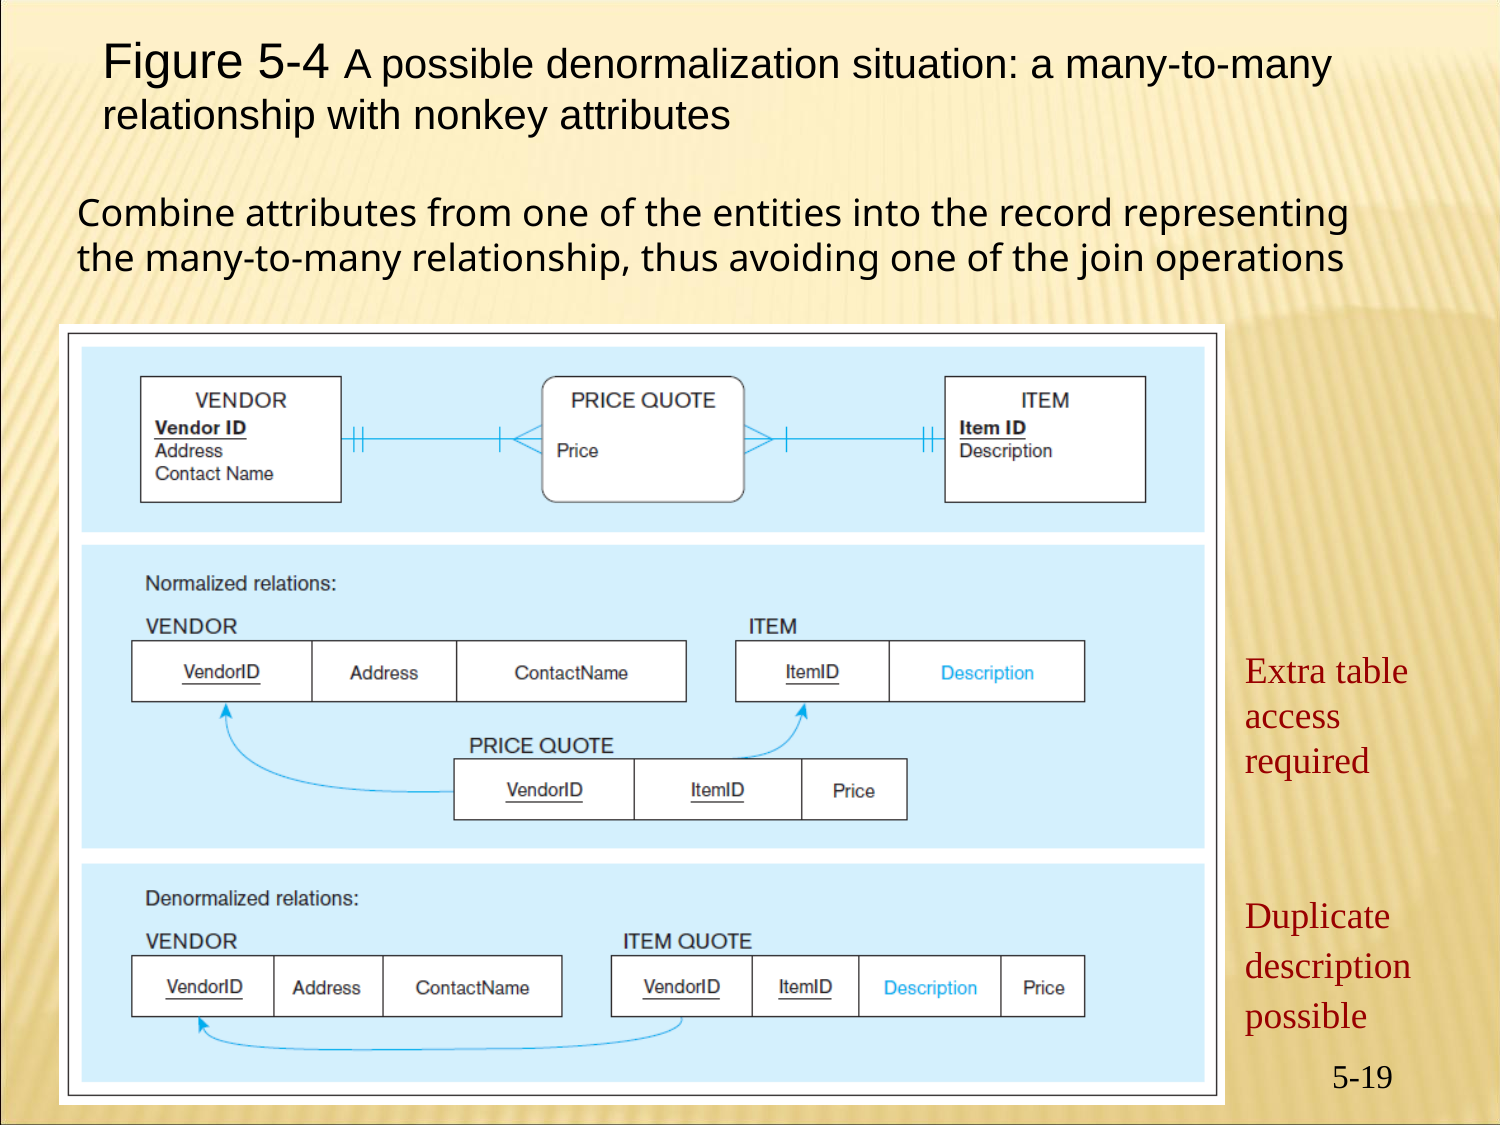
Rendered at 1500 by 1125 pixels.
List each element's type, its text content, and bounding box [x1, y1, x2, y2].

text_box Extra table access required [1236, 639, 1458, 789]
picture [0, 0, 1500, 1125]
text_box Combine attributes from one of the entities into the record representing the many-to-many relationship, thus avoiding one of the join operations [62, 182, 1390, 287]
text_box Duplicate description possible [1236, 883, 1443, 1043]
text_box Figure 5-4 A possible denormalization situation: a many-to-many relationship with nonkey attributes [87, 20, 1425, 146]
